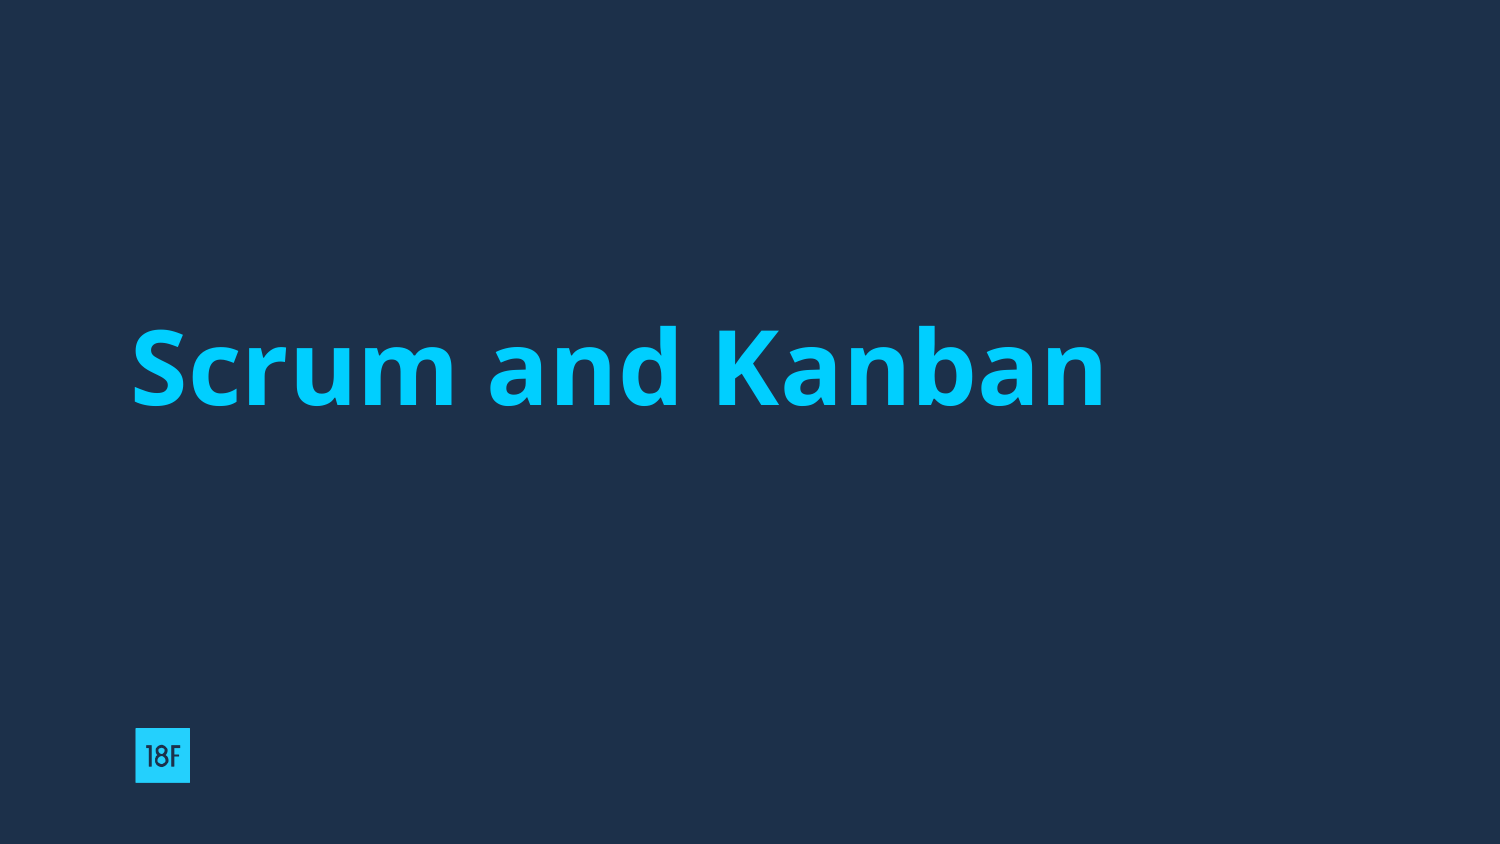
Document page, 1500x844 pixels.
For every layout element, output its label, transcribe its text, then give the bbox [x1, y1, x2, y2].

picture [135, 728, 190, 783]
title Scrum and Kanban [115, 286, 1328, 558]
